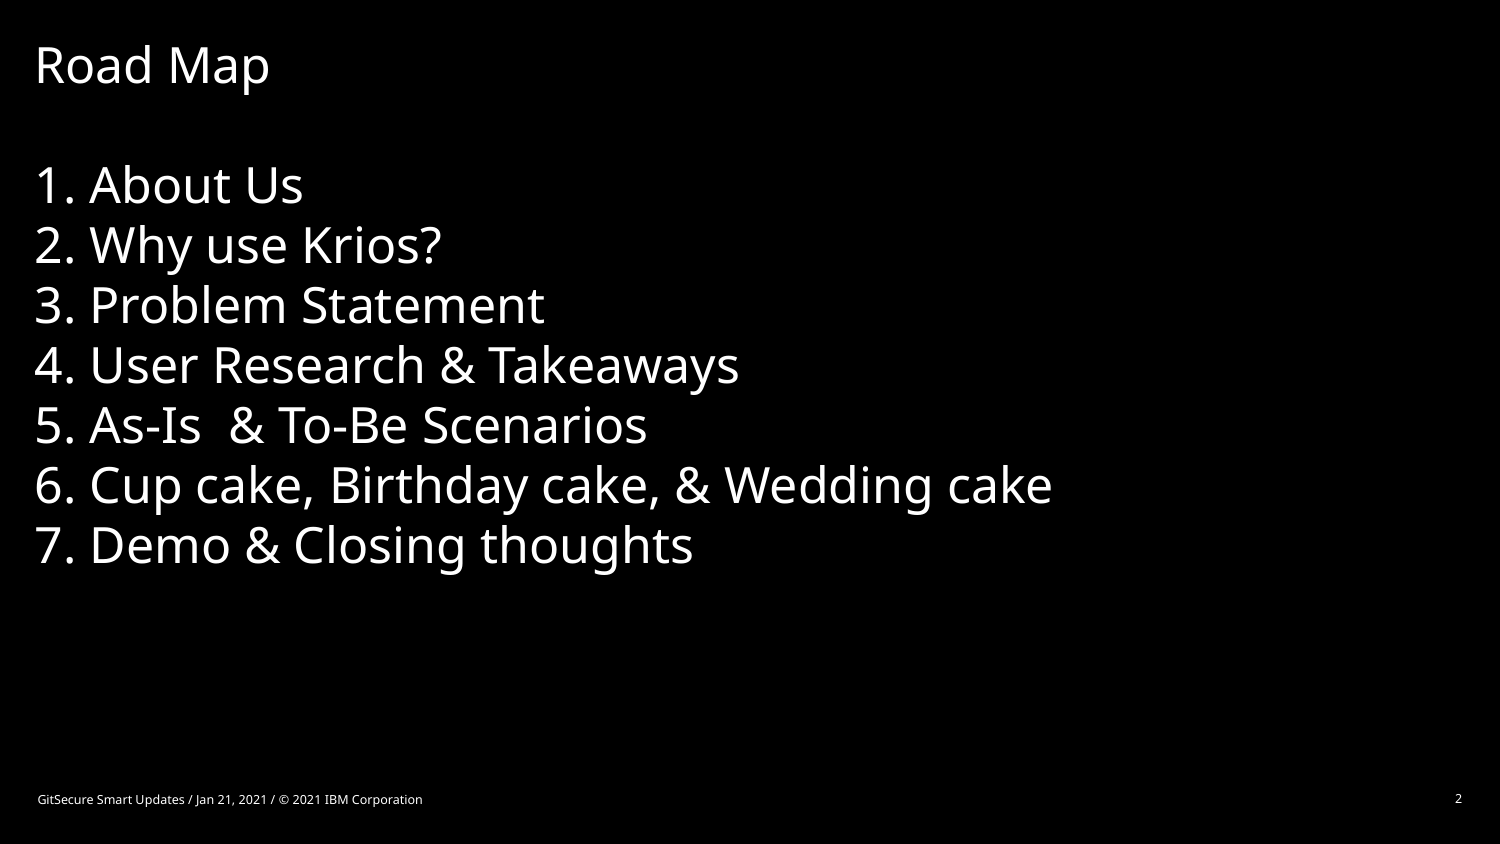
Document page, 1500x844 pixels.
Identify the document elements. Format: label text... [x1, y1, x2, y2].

title Road Map 1. About Us 2. Why use Krios? 3. Problem Statement 4. User Research & Takeaways 5. As-Is & To-Be Scenarios 6. Cup cake, Birthday cake, & Wedding cake 7. Demo & Closing thoughts [34, 33, 1463, 738]
footer GitSecure Smart Updates / Jan 21, 2021 / © 2021 IBM Corporation [37, 785, 713, 813]
slide_number 2 [1162, 785, 1463, 813]
